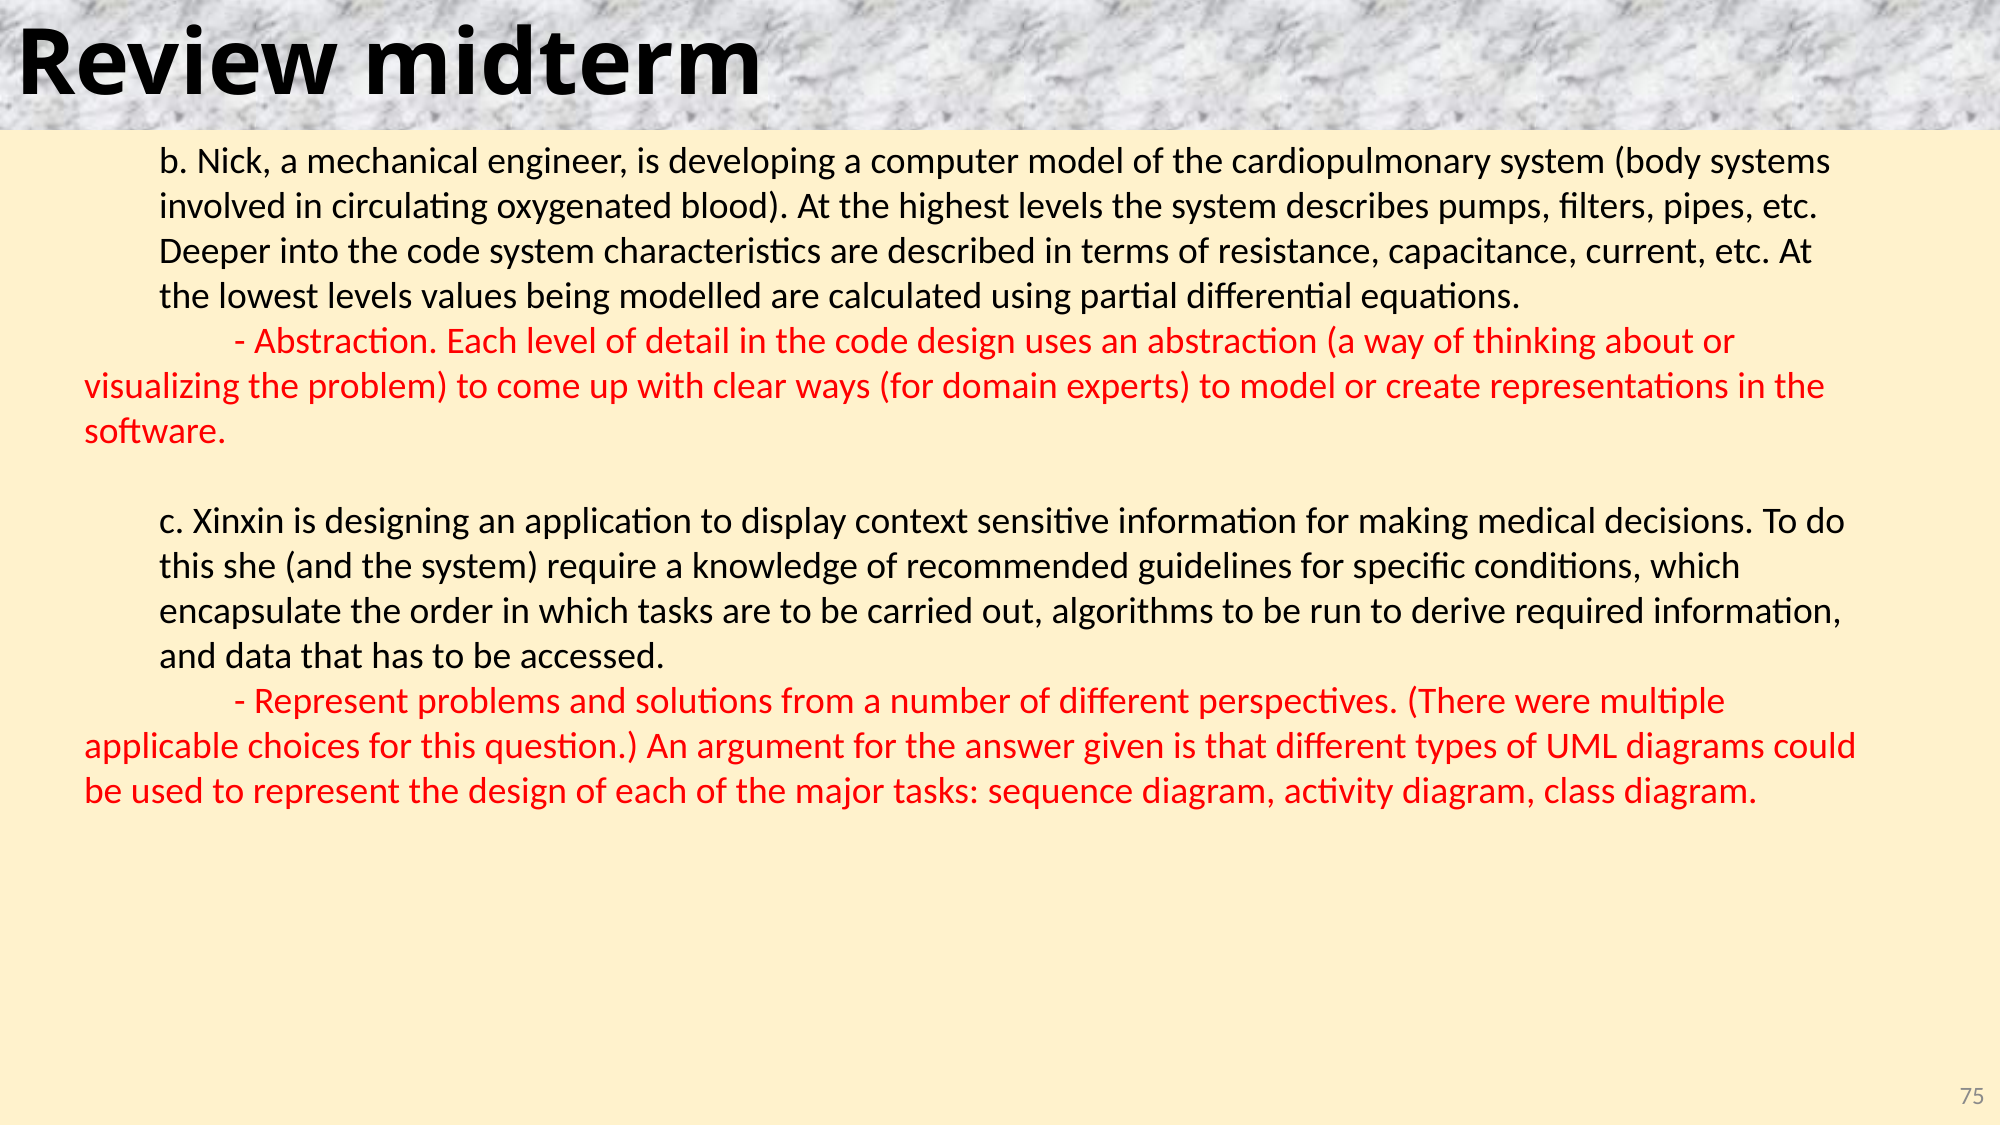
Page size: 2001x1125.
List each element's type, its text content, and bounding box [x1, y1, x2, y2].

title Review midterm [0, 0, 2000, 130]
slide_number 75 [1550, 1065, 2000, 1125]
text_box b. Nick, a mechanical engineer, is developing a computer model of the cardiopulmonary system (body systems involved in circulating oxygenated blood). At the highest levels the system describes pumps, filters, pipes, etc. Deeper into the code system characteristics are described in terms of resistance, capacitance, current, etc. At the lowest levels values being modelled are calculated using partial differential equations. - Abstraction. Each level of detail in the code design uses an abstraction (a way of thinking about or visualizing the problem) to come up with clear ways (for domain experts) to model or create representations in the software. c. Xinxin is designing an application to display context sensitive information for making medical decisions. To do this she (and the system) require a knowledge of recommended guidelines for specific conditions, which encapsulate the order in which tasks are to be carried out, algorithms to be run to derive required information, and data that has to be accessed. - Represent problems and solutions from a number of different perspectives. (There were multiple applicable choices for this question.) An argument for the answer given is that different types of UML diagrams could be used to represent the design of each of the major tasks: sequence diagram, activity diagram, class diagram. [69, 128, 1875, 819]
